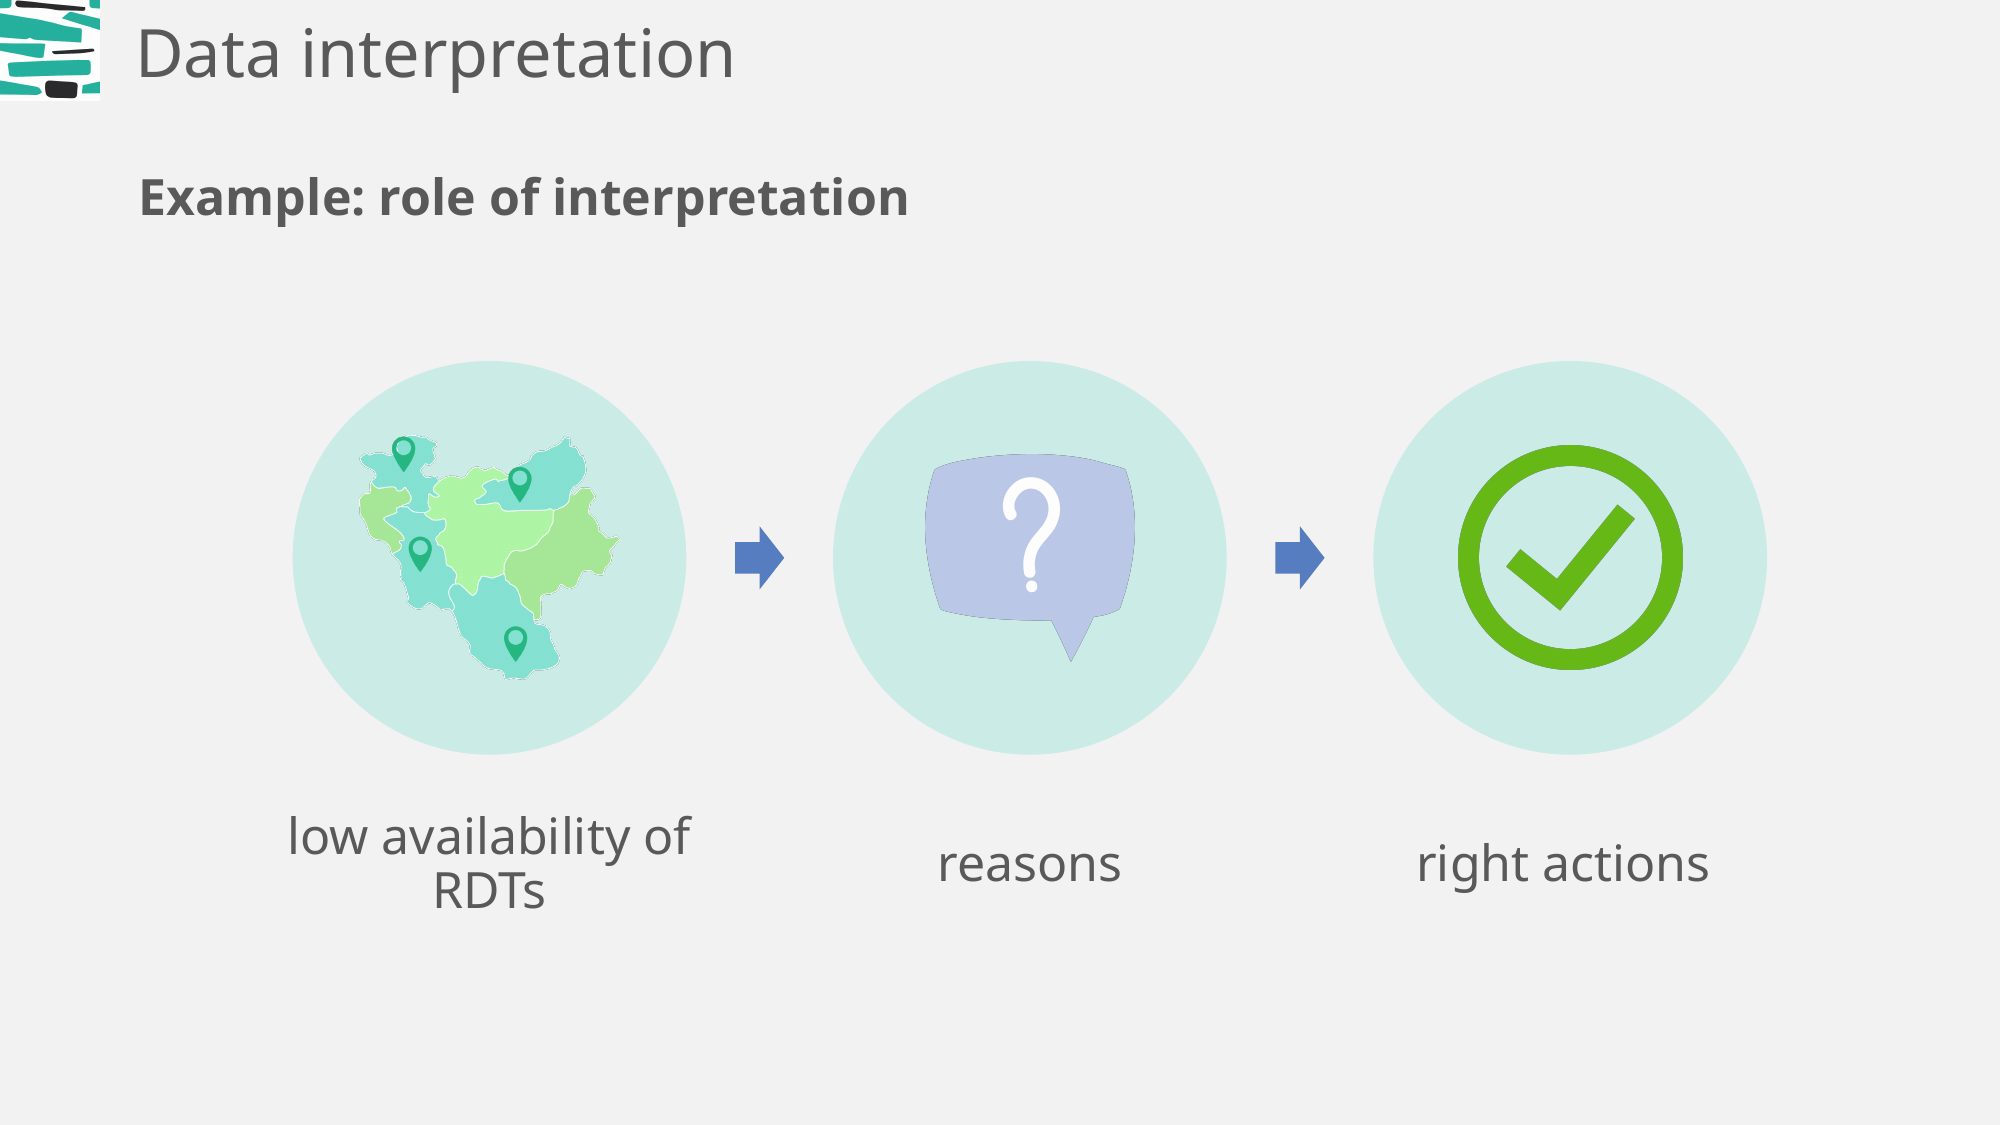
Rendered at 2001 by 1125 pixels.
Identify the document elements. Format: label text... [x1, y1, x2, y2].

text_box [832, 360, 1227, 755]
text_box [292, 360, 687, 755]
text_box right actions [1348, 803, 1792, 928]
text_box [0, 0, 1765, 101]
text_box [733, 523, 786, 593]
text_box reasons [808, 803, 1252, 928]
text_box low availability of RDTs [268, 803, 711, 928]
text_box Example: role of interpretation [124, 164, 1710, 234]
text_box [1274, 523, 1326, 593]
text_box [1373, 360, 1768, 755]
